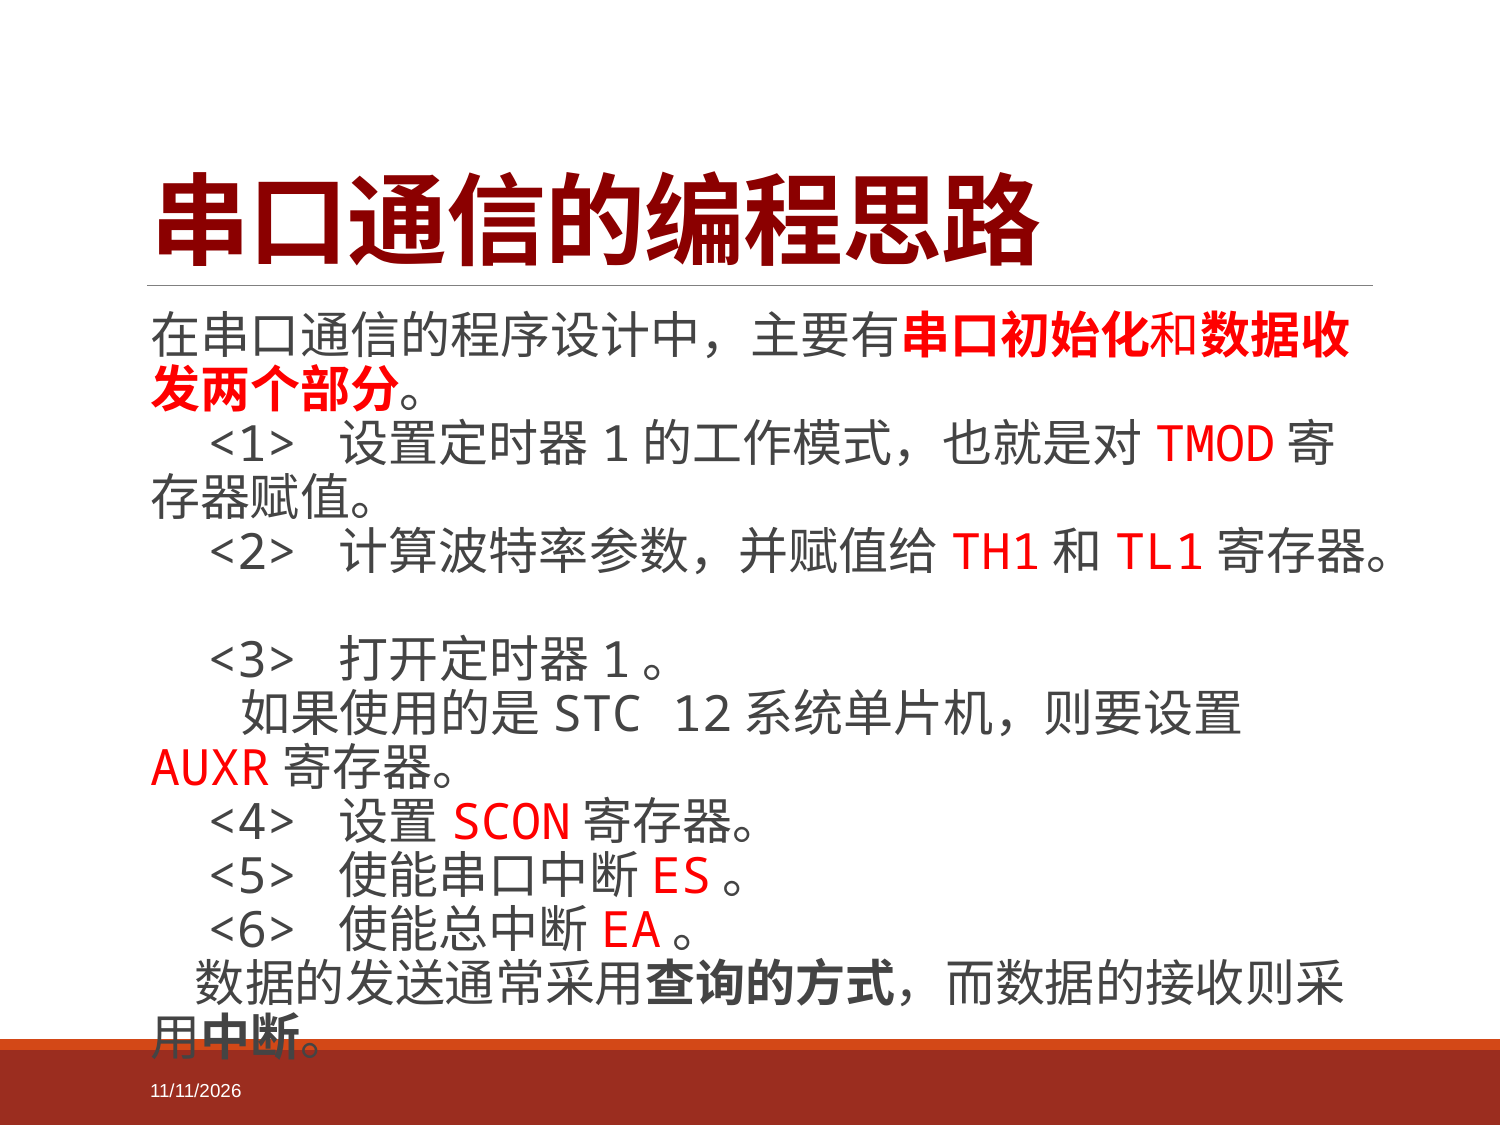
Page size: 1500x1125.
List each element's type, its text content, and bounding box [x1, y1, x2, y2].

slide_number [135, 1059, 440, 1120]
title 串口通信的编程思路 [135, 47, 1373, 285]
list 在串口通信的程序设计中，主要有串口初始化和数据收发两个部分。 <1> 设置定时器1的工作模式，也就是对TMOD寄存器赋值。 <2> 计算波特率参数，并赋值给TH1和TL1寄存器。 <3> 打开定时器1。 如果使用的是STC 12系统单片机，则要设置AUXR寄存器。 <4> 设置SCON寄存器。 <5> 使能串口中断ES。 <6> 使能总中断EA。 数据的发送通常采用查询的方式，而数据的接收则采用中断。 [135, 302, 1373, 963]
